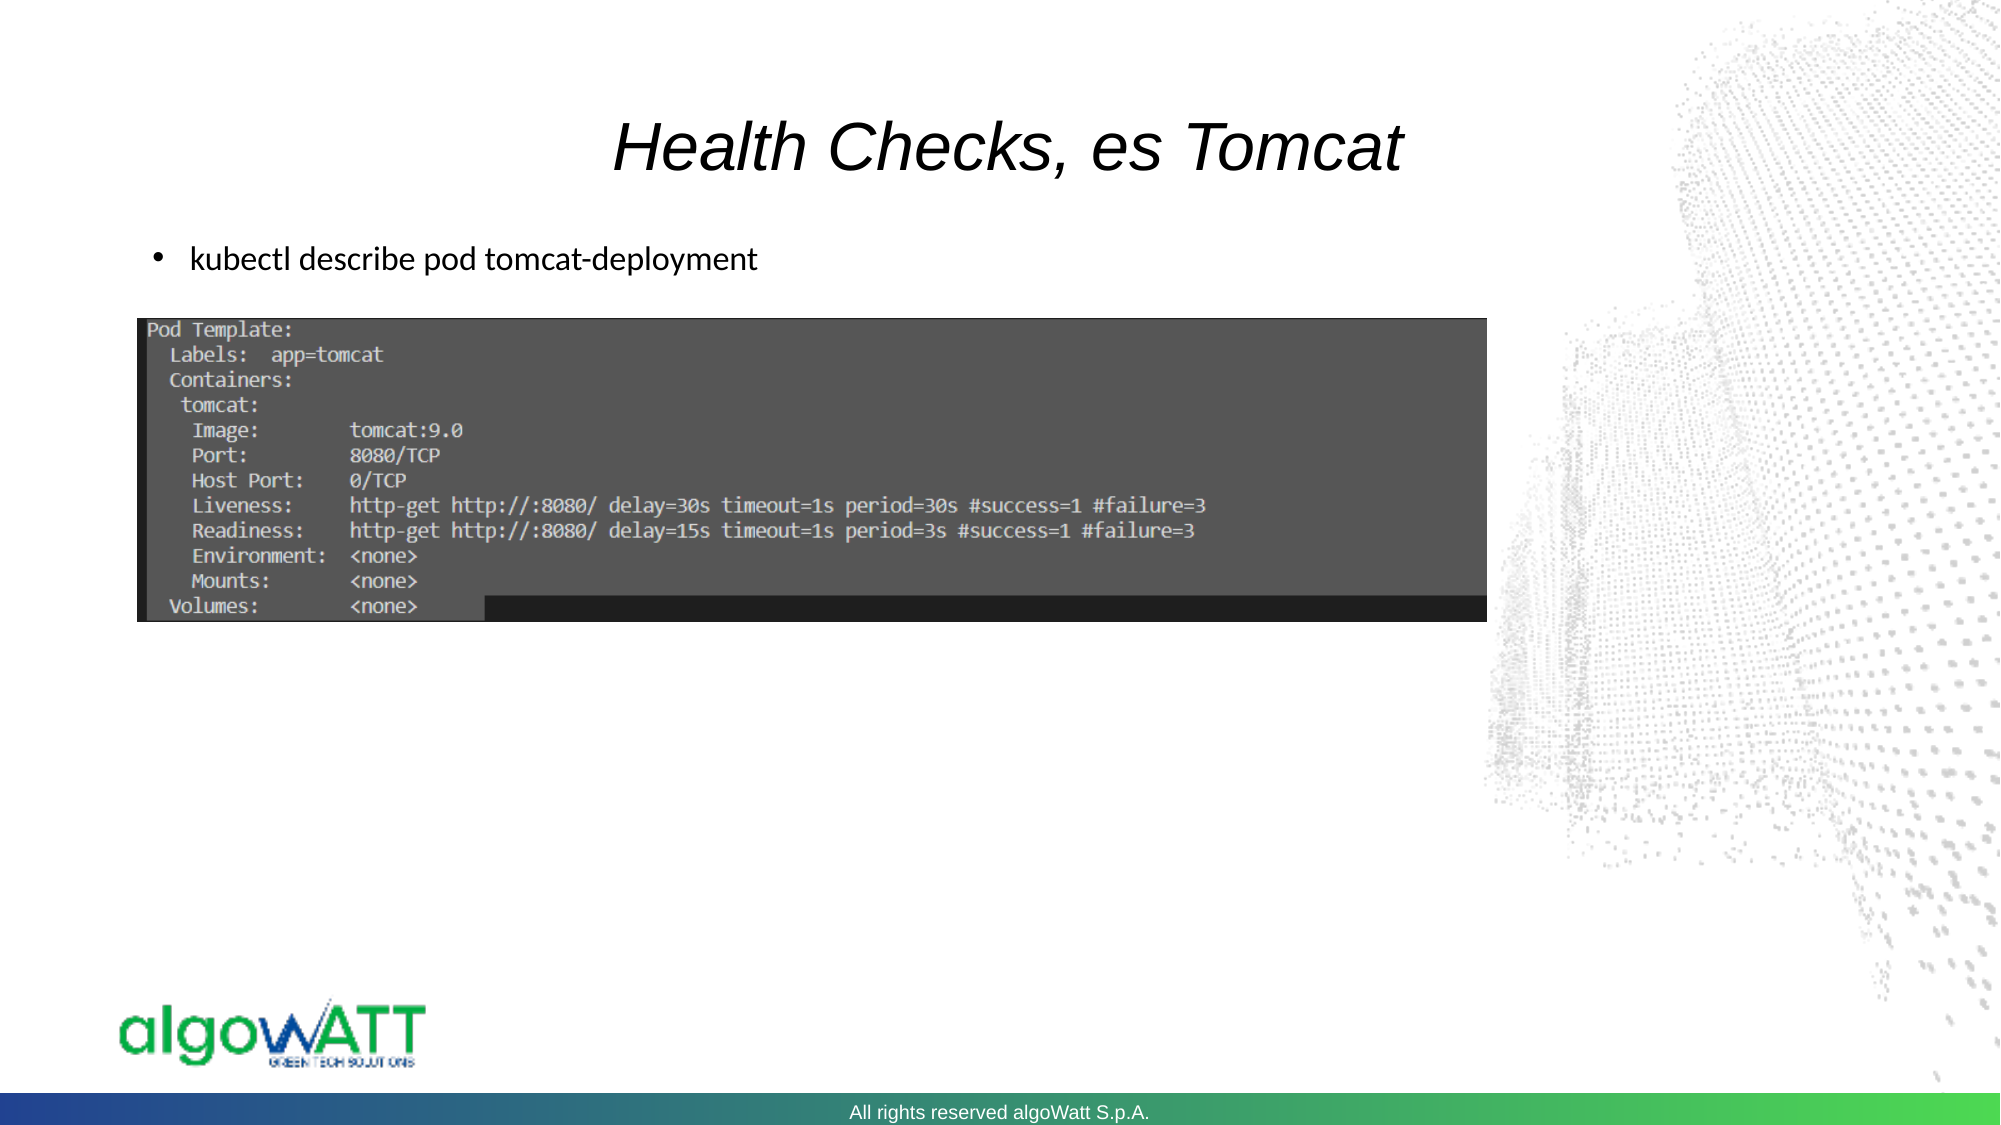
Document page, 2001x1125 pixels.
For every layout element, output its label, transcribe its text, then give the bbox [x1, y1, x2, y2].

picture [112, 978, 443, 1087]
text_box Health Checks, es Tomcat [137, 92, 1863, 215]
picture [137, 0, 2000, 1094]
footer All rights reserved algoWatt S.p.A. [662, 1082, 1338, 1125]
list kubectl describe pod tomcat-deployment [137, 228, 1639, 572]
